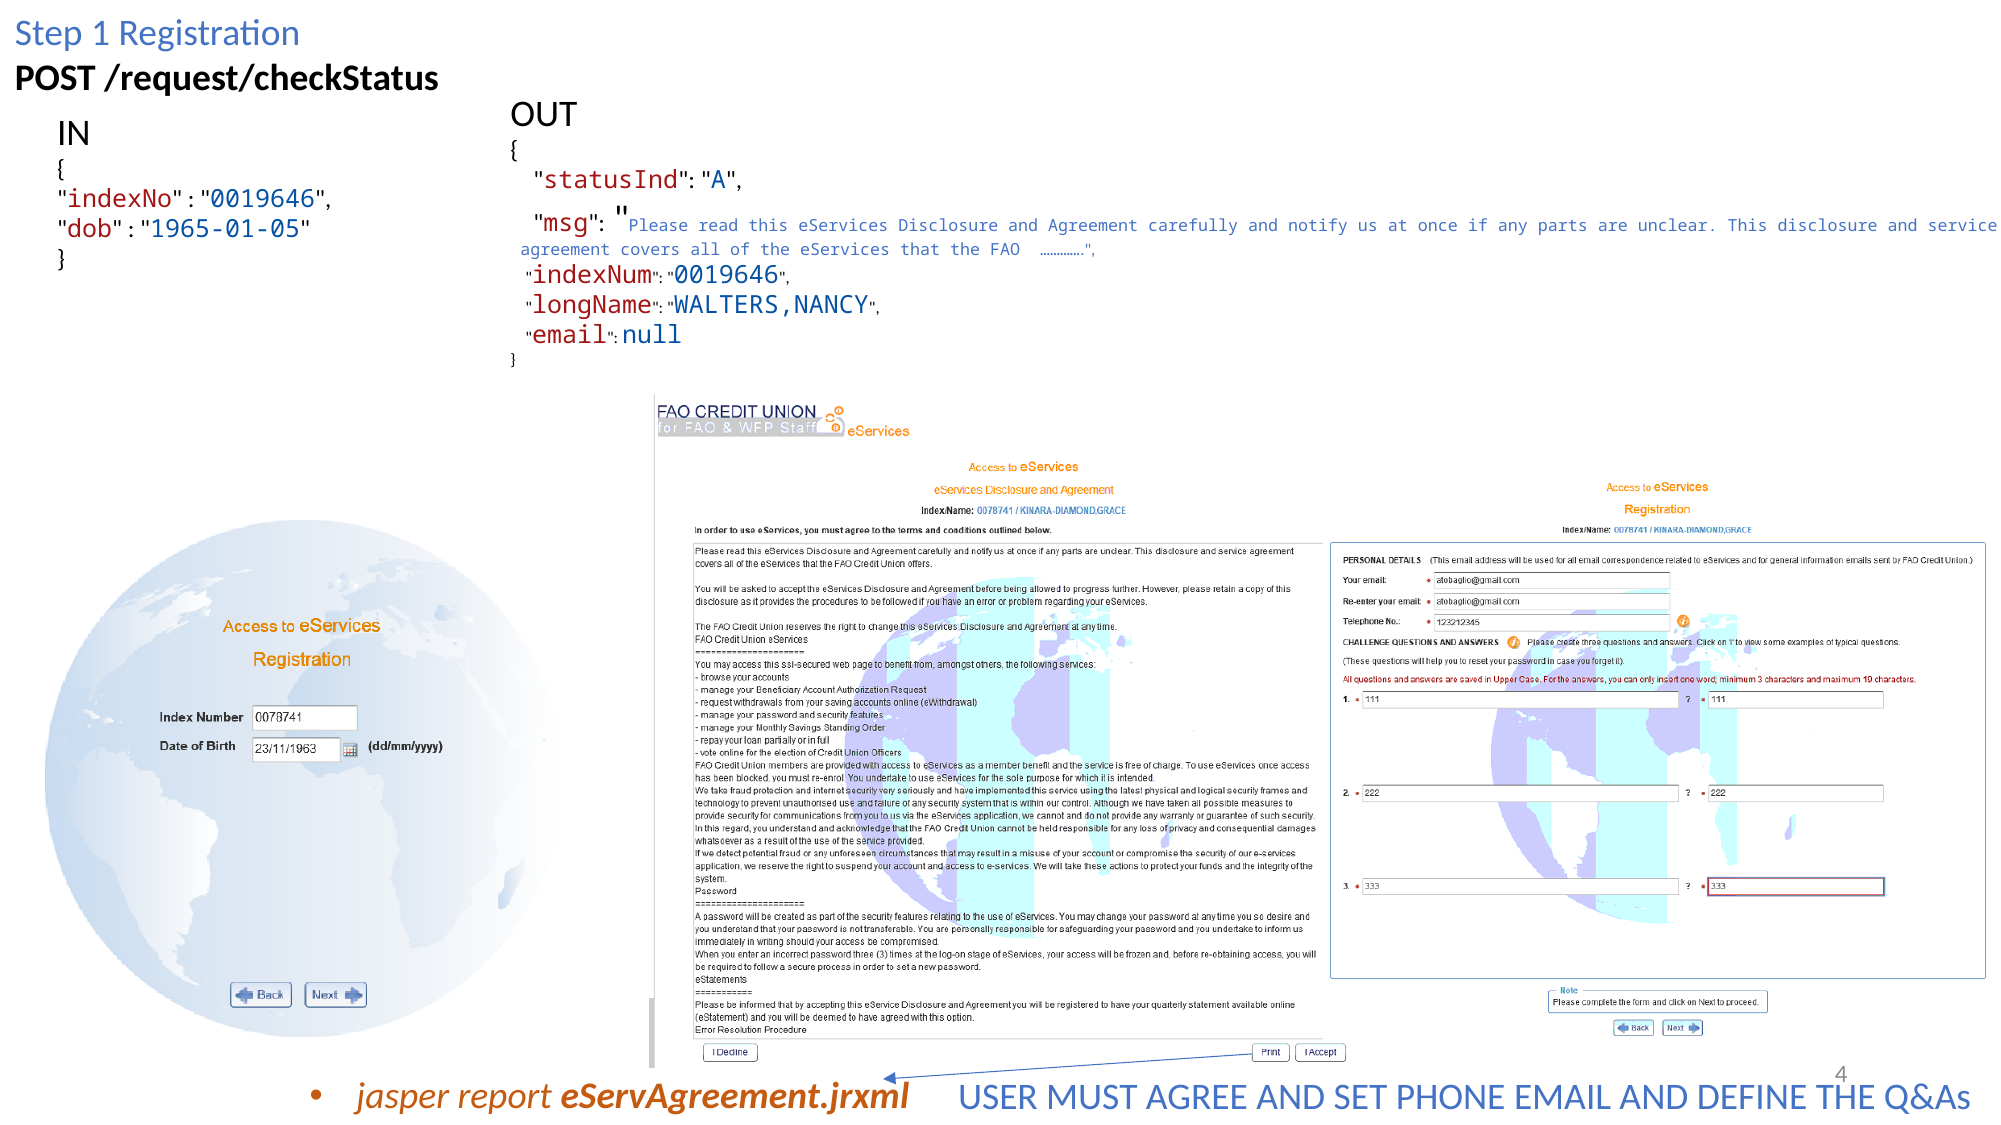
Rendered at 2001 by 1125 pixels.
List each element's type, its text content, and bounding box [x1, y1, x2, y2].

text_box jasper report eServAgreement.jrxml [219, 1064, 944, 1124]
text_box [883, 1053, 1252, 1079]
picture [0, 506, 582, 1054]
picture [649, 394, 2000, 1068]
text_box USER MUST AGREE AND SET PHONE EMAIL AND DEFINE THE Q&As [943, 1064, 2000, 1125]
text_box OUT { "statusInd": "A", "msg": "Please read this eServices Disclosure and Agreement carefully and notify us at once if any parts are unclear. This disclosure and service agreement covers all of the eServices that the FAO ………….", "indexNum": "0019646", "longName": "WALTERS,NANCY", "email": null } [495, 81, 2000, 421]
text_box Step 1 Registration POST /request/checkStatus [0, 0, 605, 105]
text_box IN { "indexNo" : "0019646", "dob" : "1965-01-05" } [42, 100, 362, 281]
slide_number 4 [1412, 1042, 1863, 1103]
